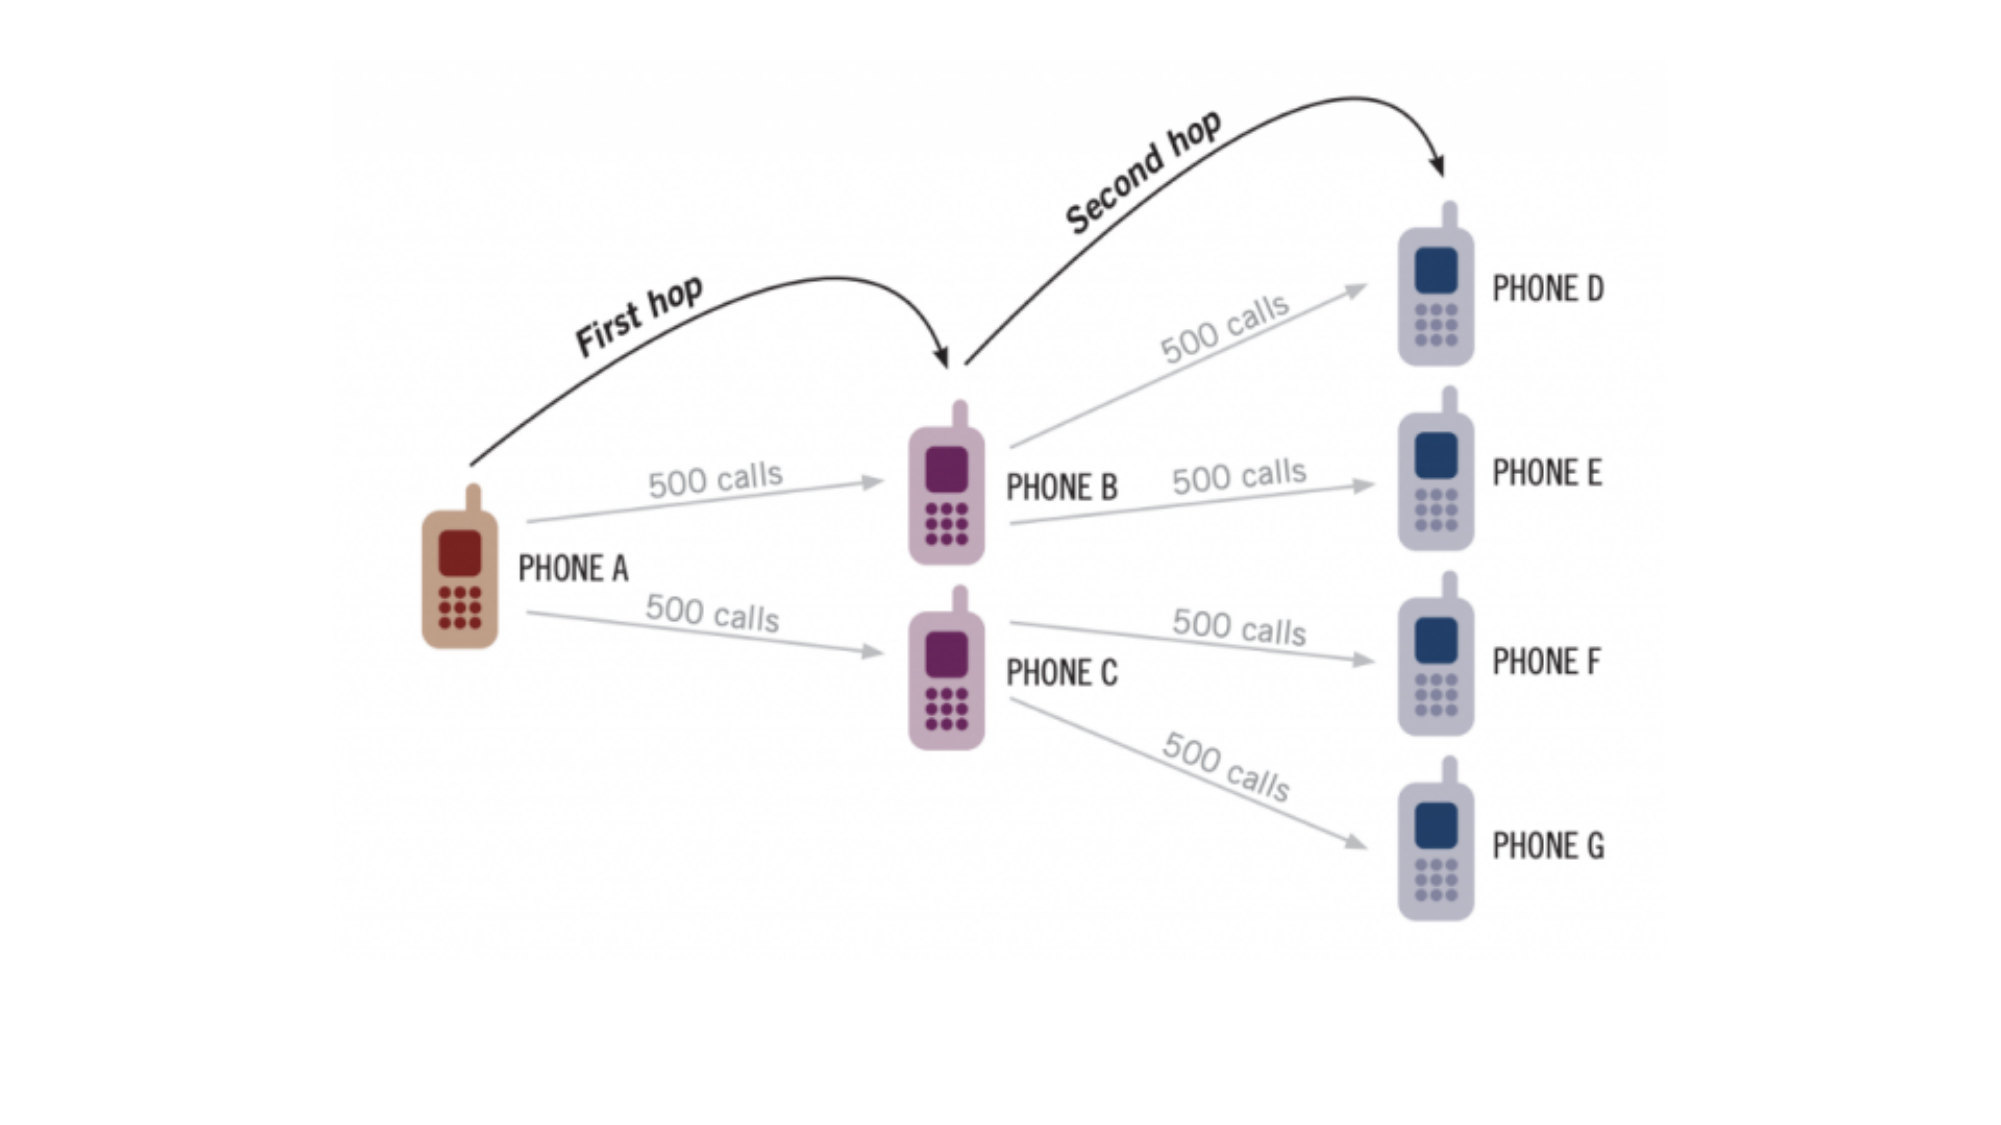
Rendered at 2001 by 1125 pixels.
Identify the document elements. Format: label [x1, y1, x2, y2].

picture [332, 59, 1668, 963]
